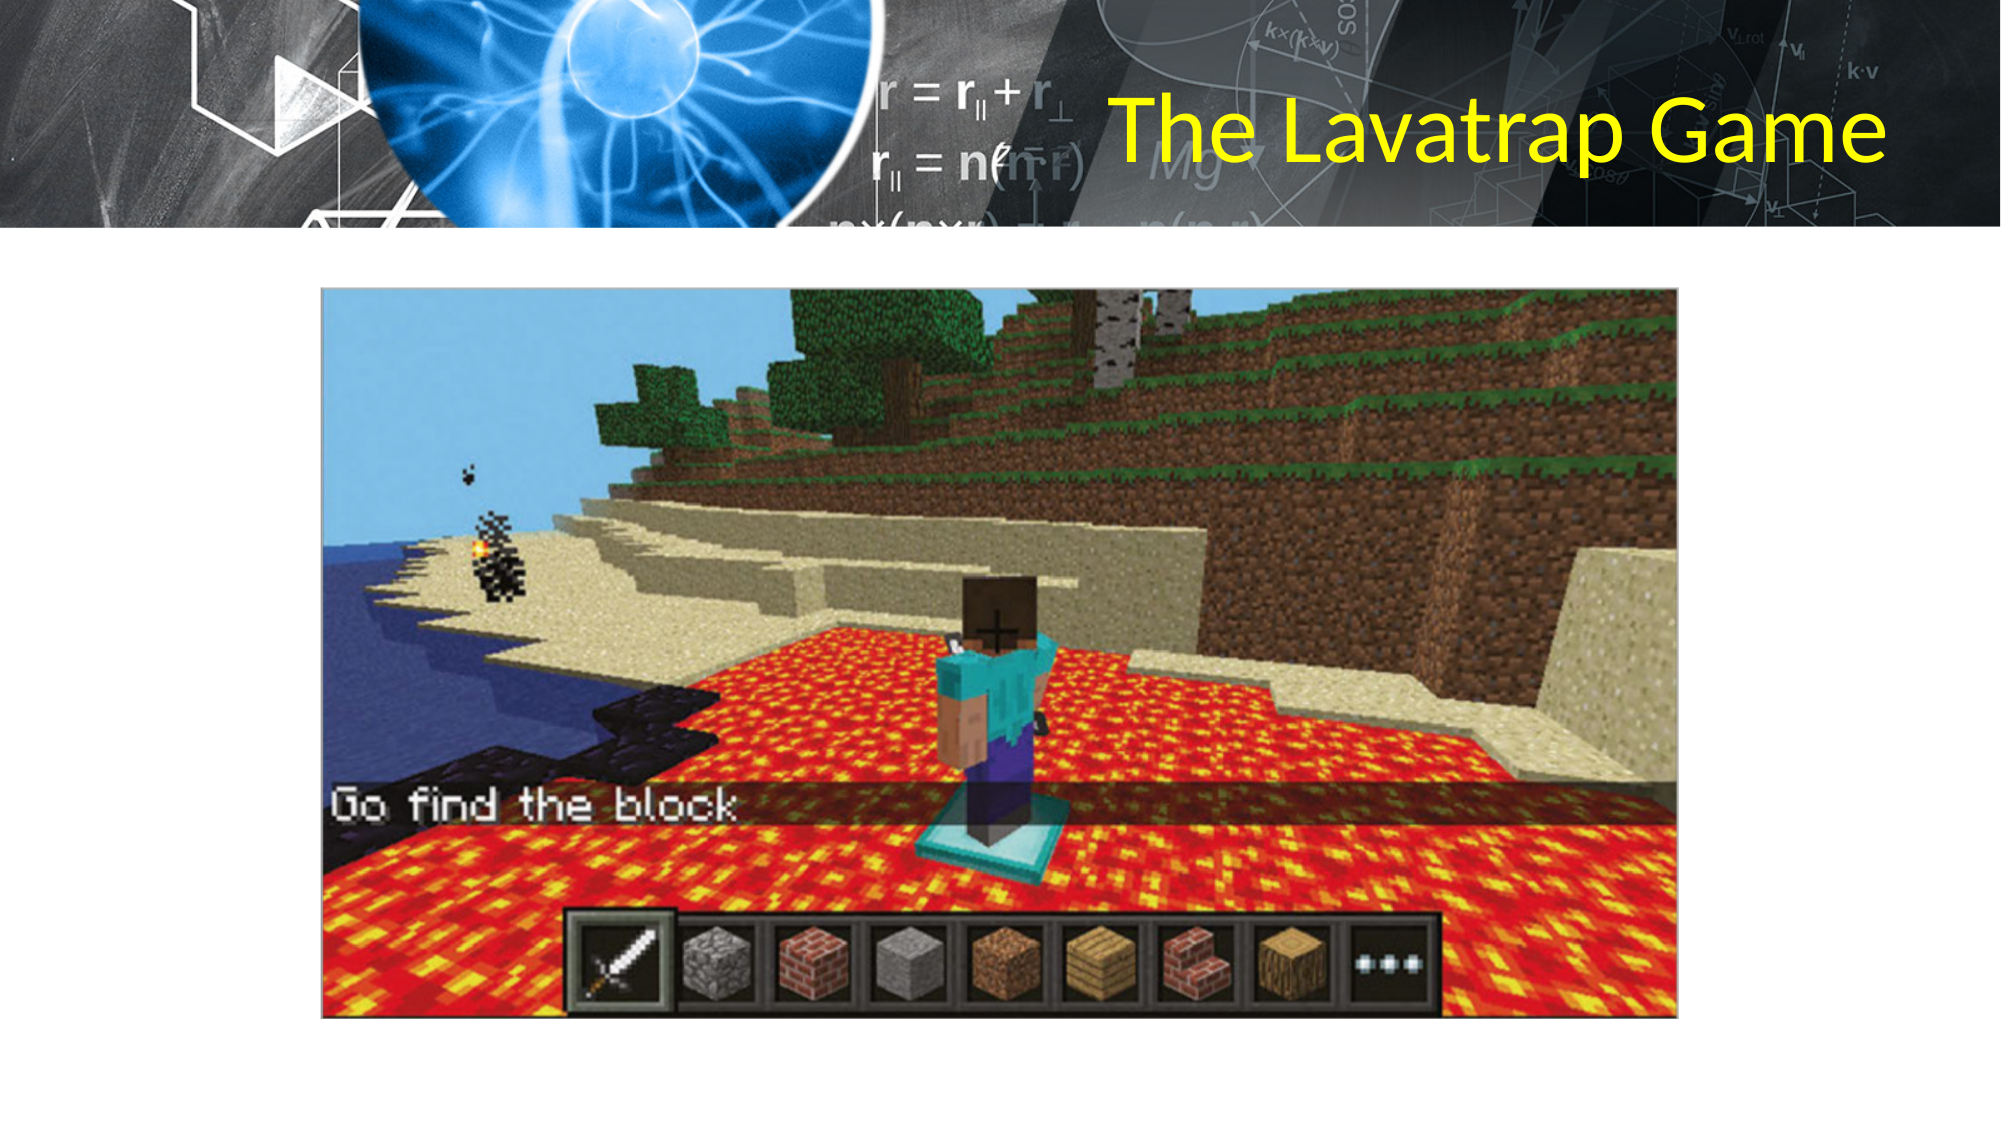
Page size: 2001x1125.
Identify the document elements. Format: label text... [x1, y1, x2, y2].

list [320, 284, 1680, 1019]
title The Lavatrap Game [98, 39, 1905, 207]
picture [0, 0, 2001, 1125]
